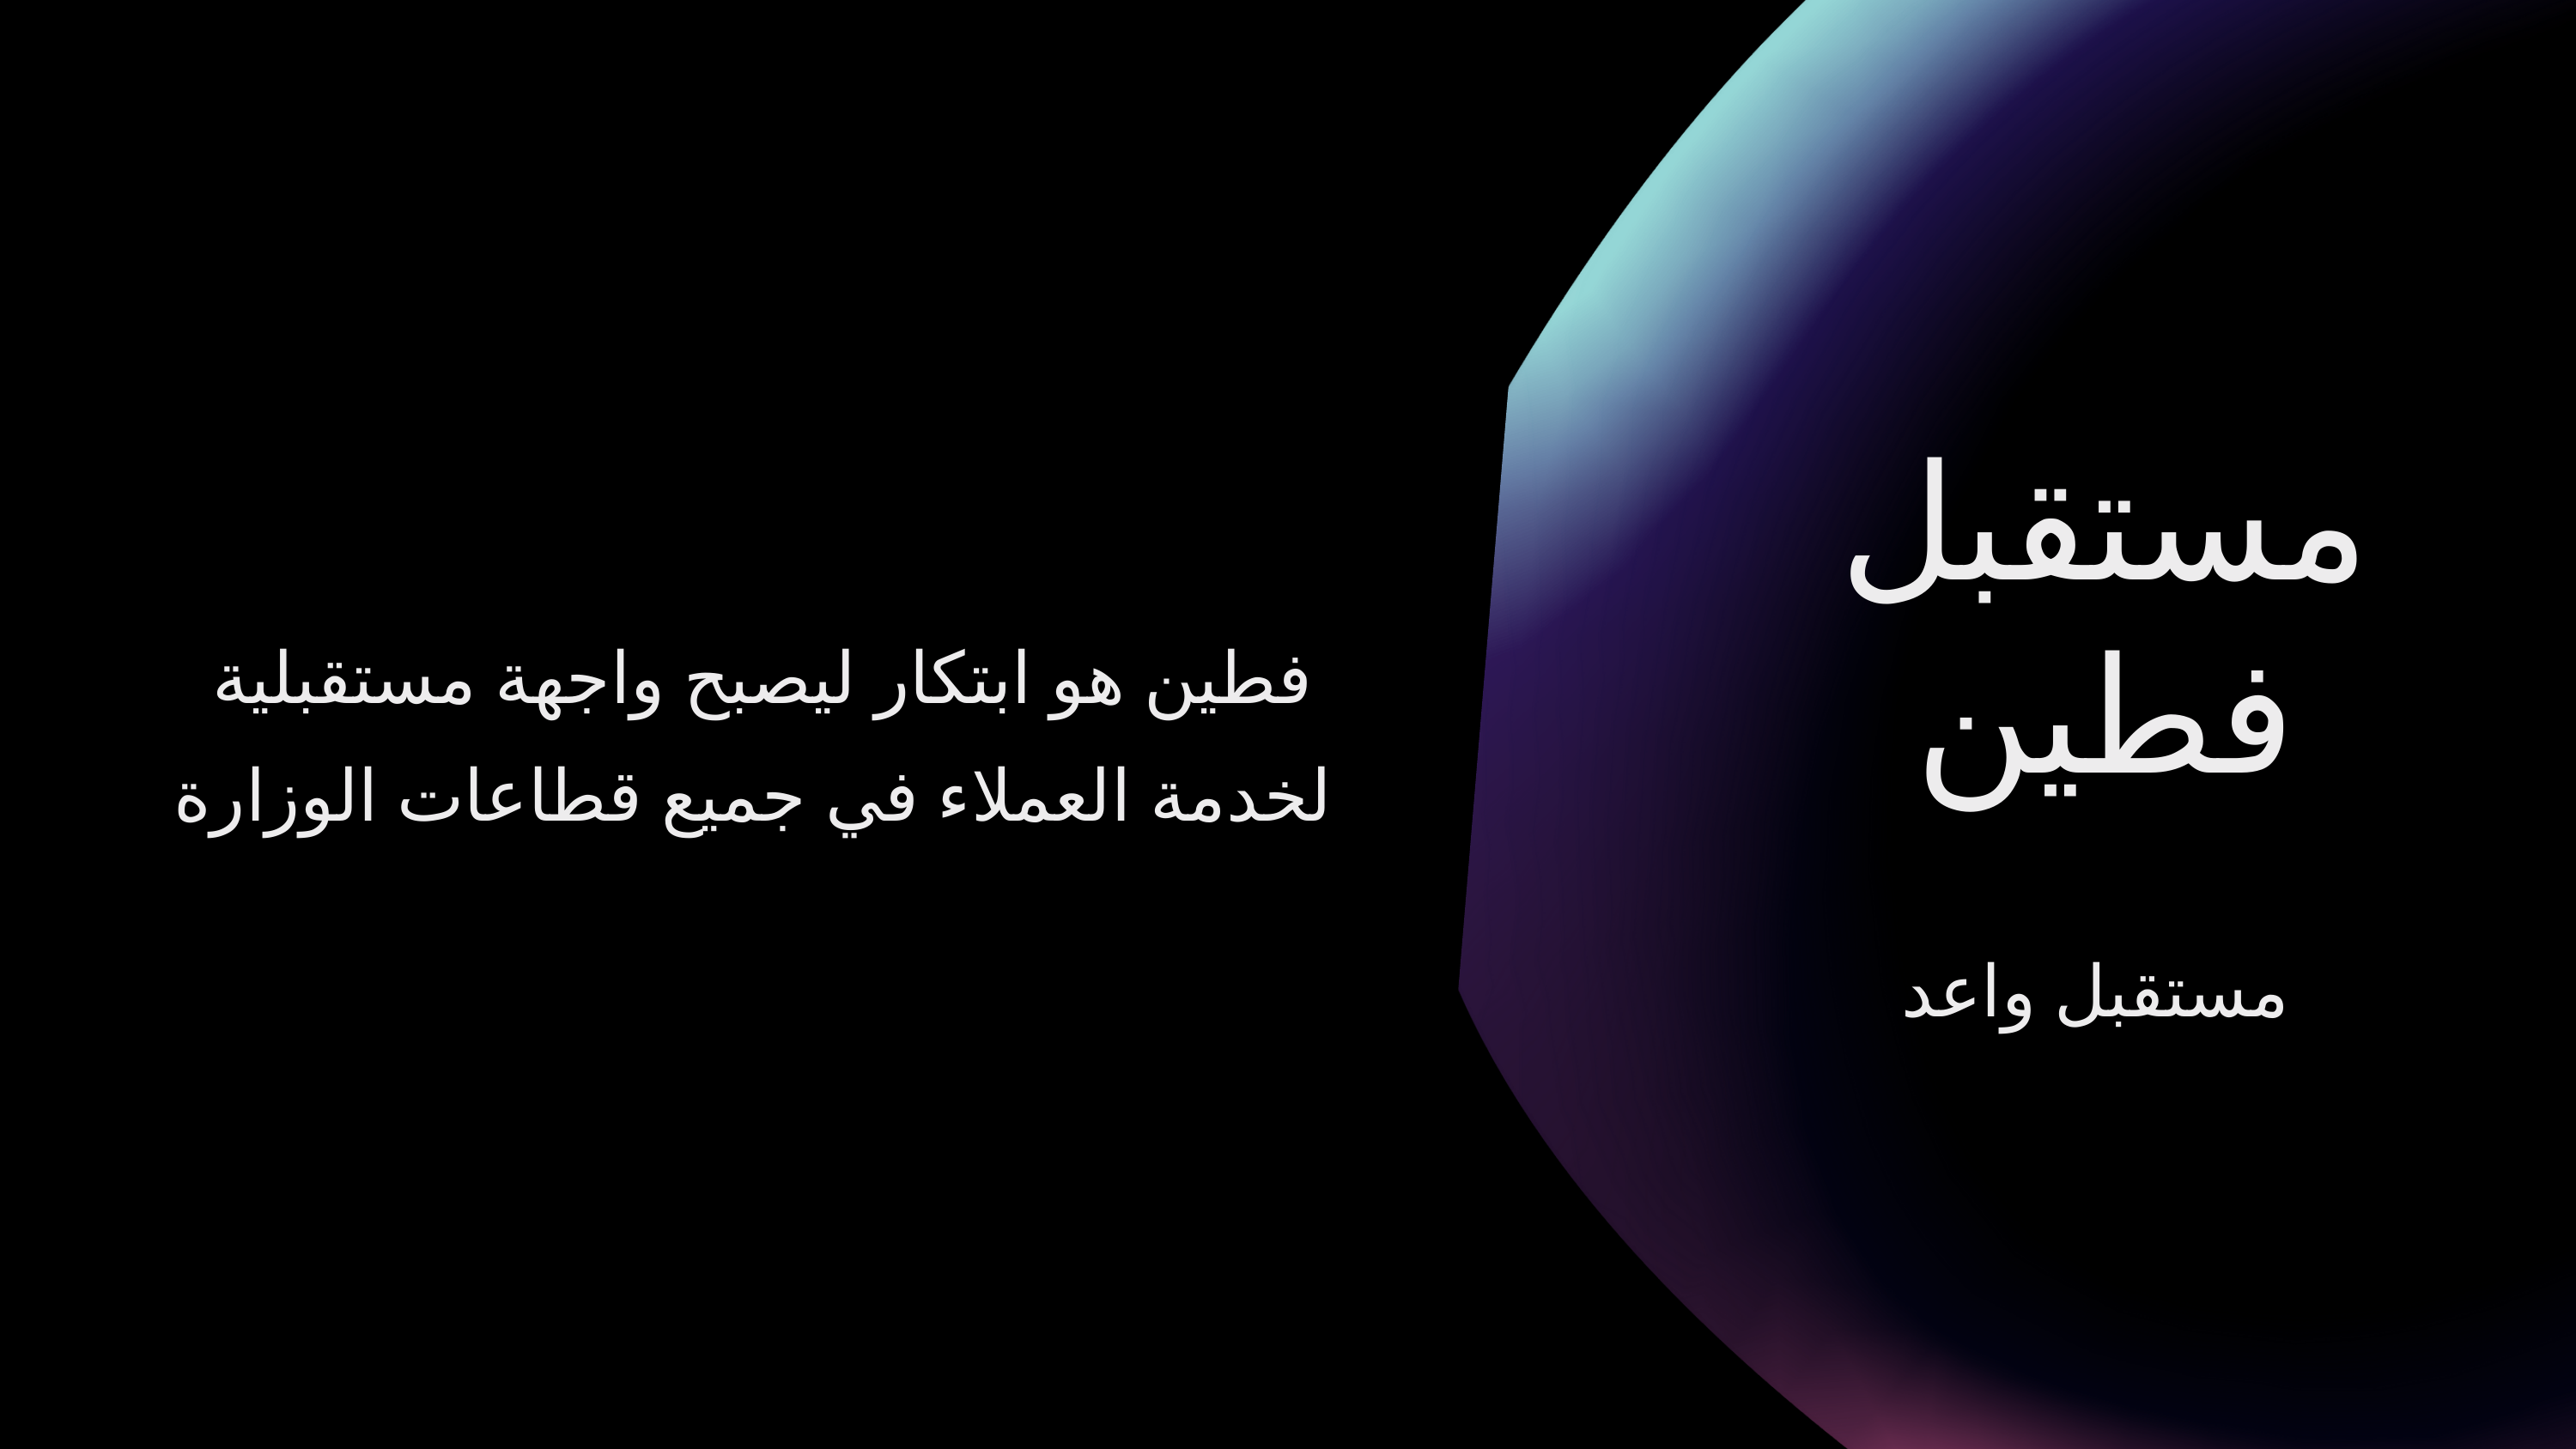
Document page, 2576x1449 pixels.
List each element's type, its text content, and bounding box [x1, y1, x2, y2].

text_box فطين هو ابتكار ليصبح واجهة مستقبلية لخدمة العملاء في جميع قطاعات الوزارة [103, 452, 1403, 954]
text_box [1419, 0, 2576, 1449]
text_box مستقبل فطين مستقبل واعد [1722, 419, 2488, 1032]
